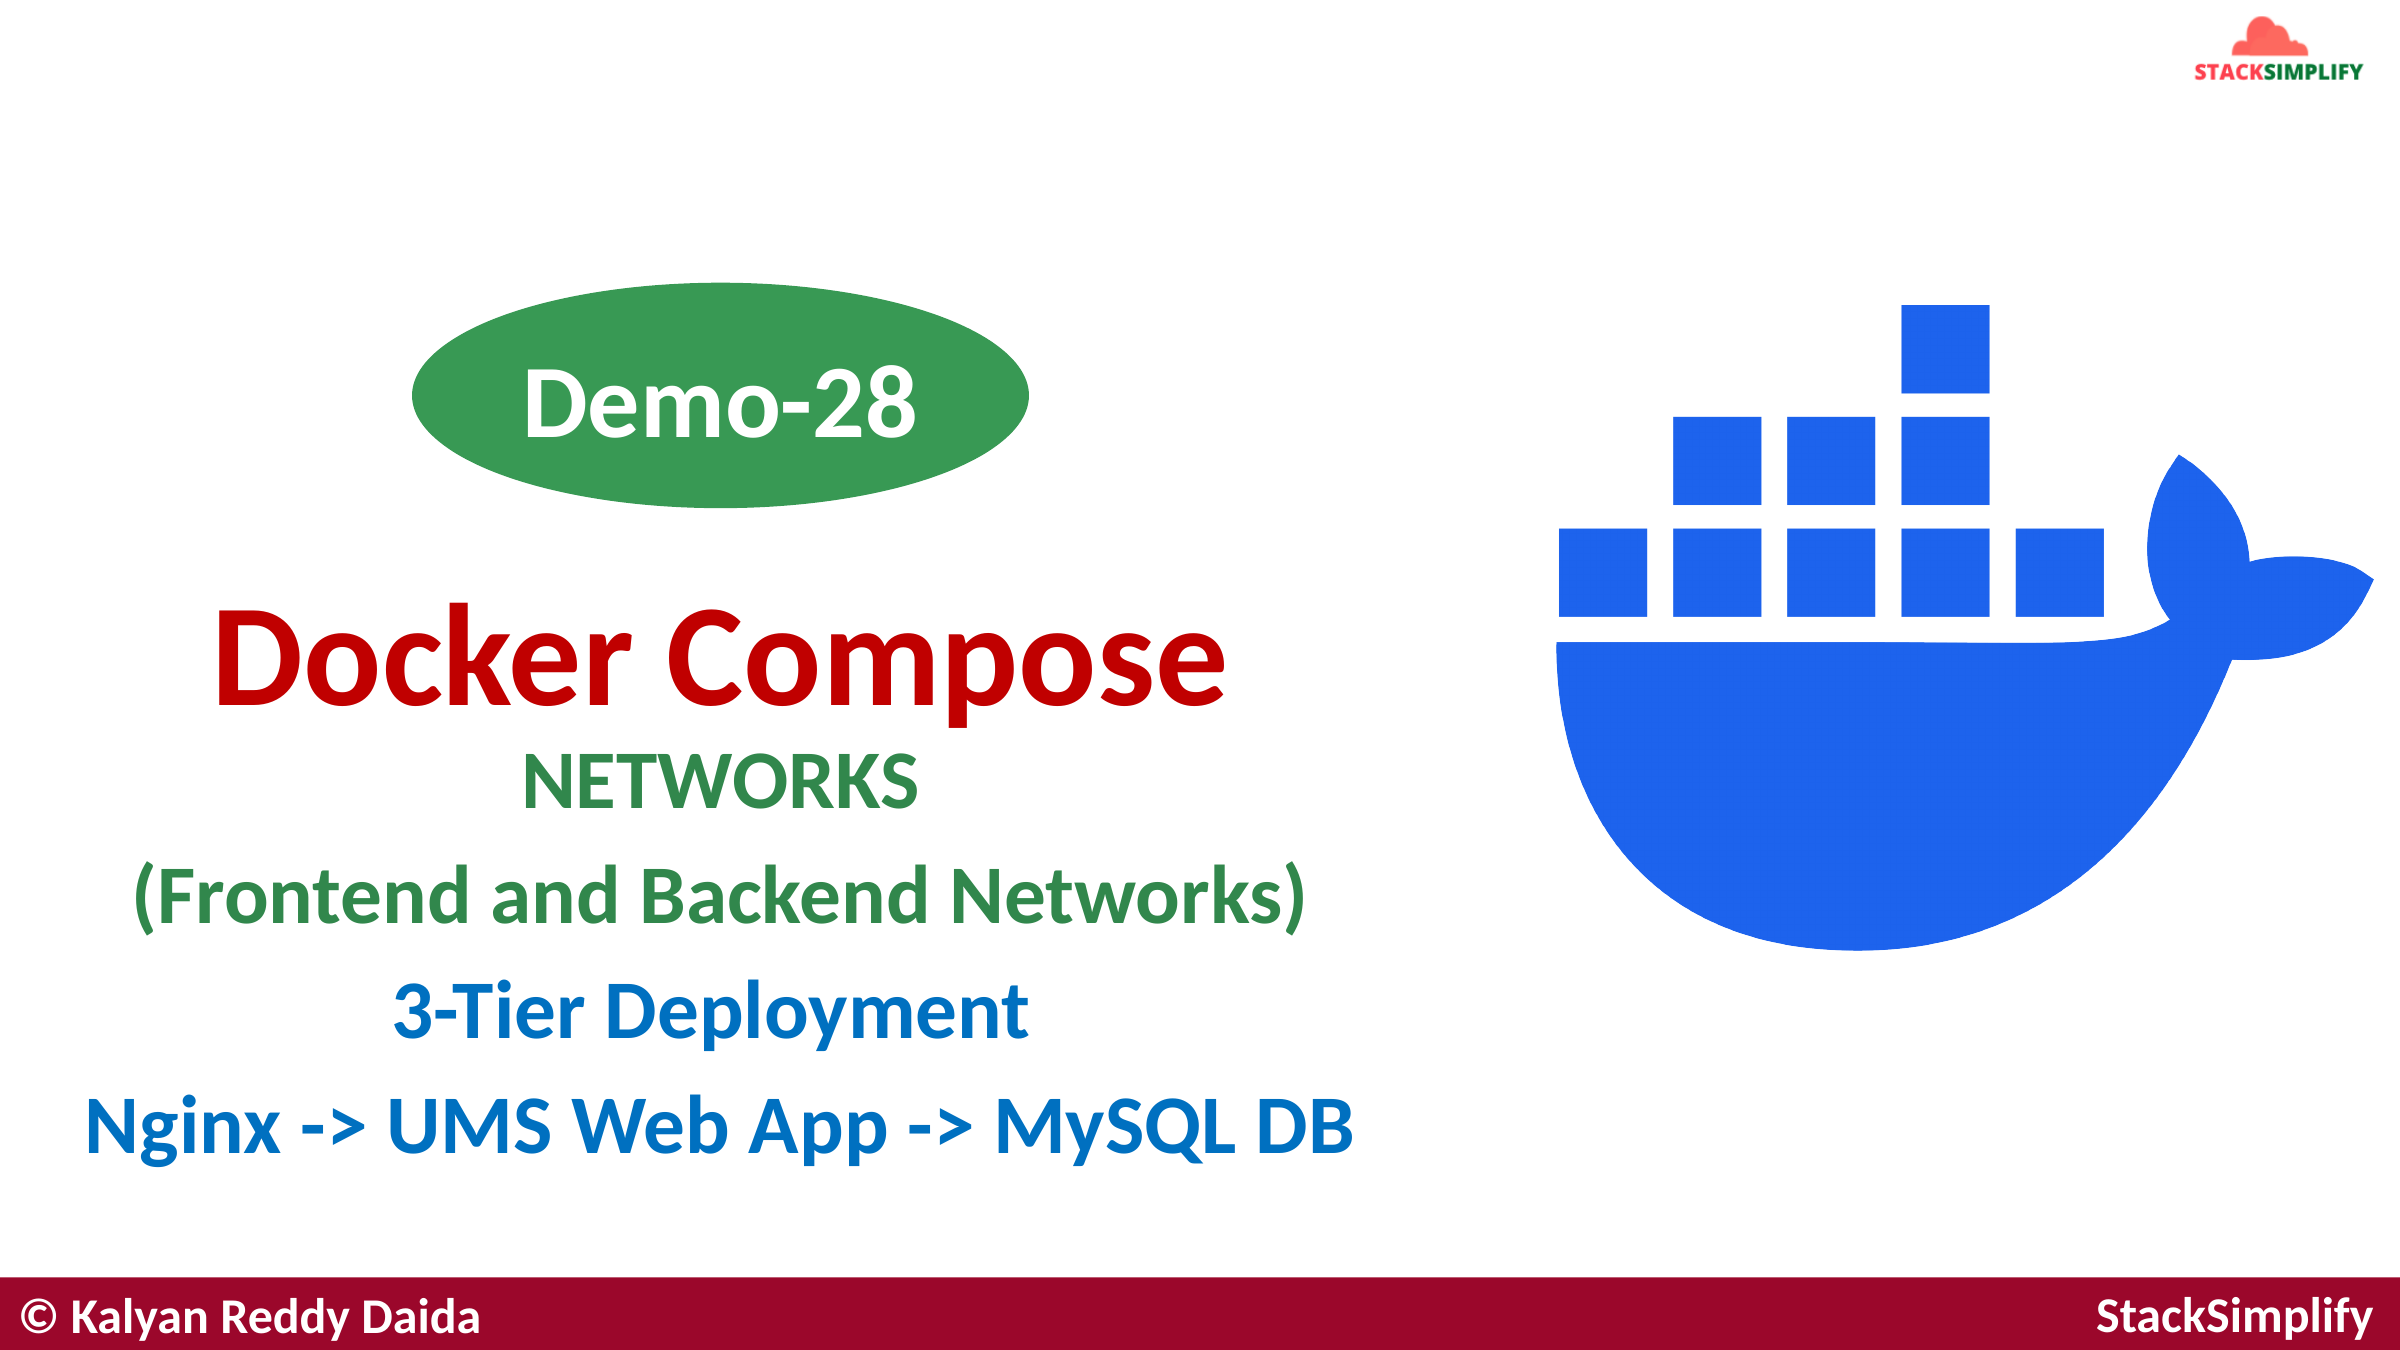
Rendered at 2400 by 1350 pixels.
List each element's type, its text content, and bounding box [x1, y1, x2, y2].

picture [1555, 305, 2374, 952]
text_box [1175, 650, 1225, 700]
text_box [1200, 675, 1743, 1218]
footer © Kalyan Reddy Daida [0, 1278, 511, 1350]
text_box Demo-28 [409, 280, 1032, 511]
text_box [1200, 675, 1250, 725]
picture [2178, 10, 2375, 86]
list Docker Compose NETWORKS (Frontend and Backend Networks) 3-Tier Deployment Nginx -> UMS Web App -> MySQL DB [26, 570, 1415, 951]
